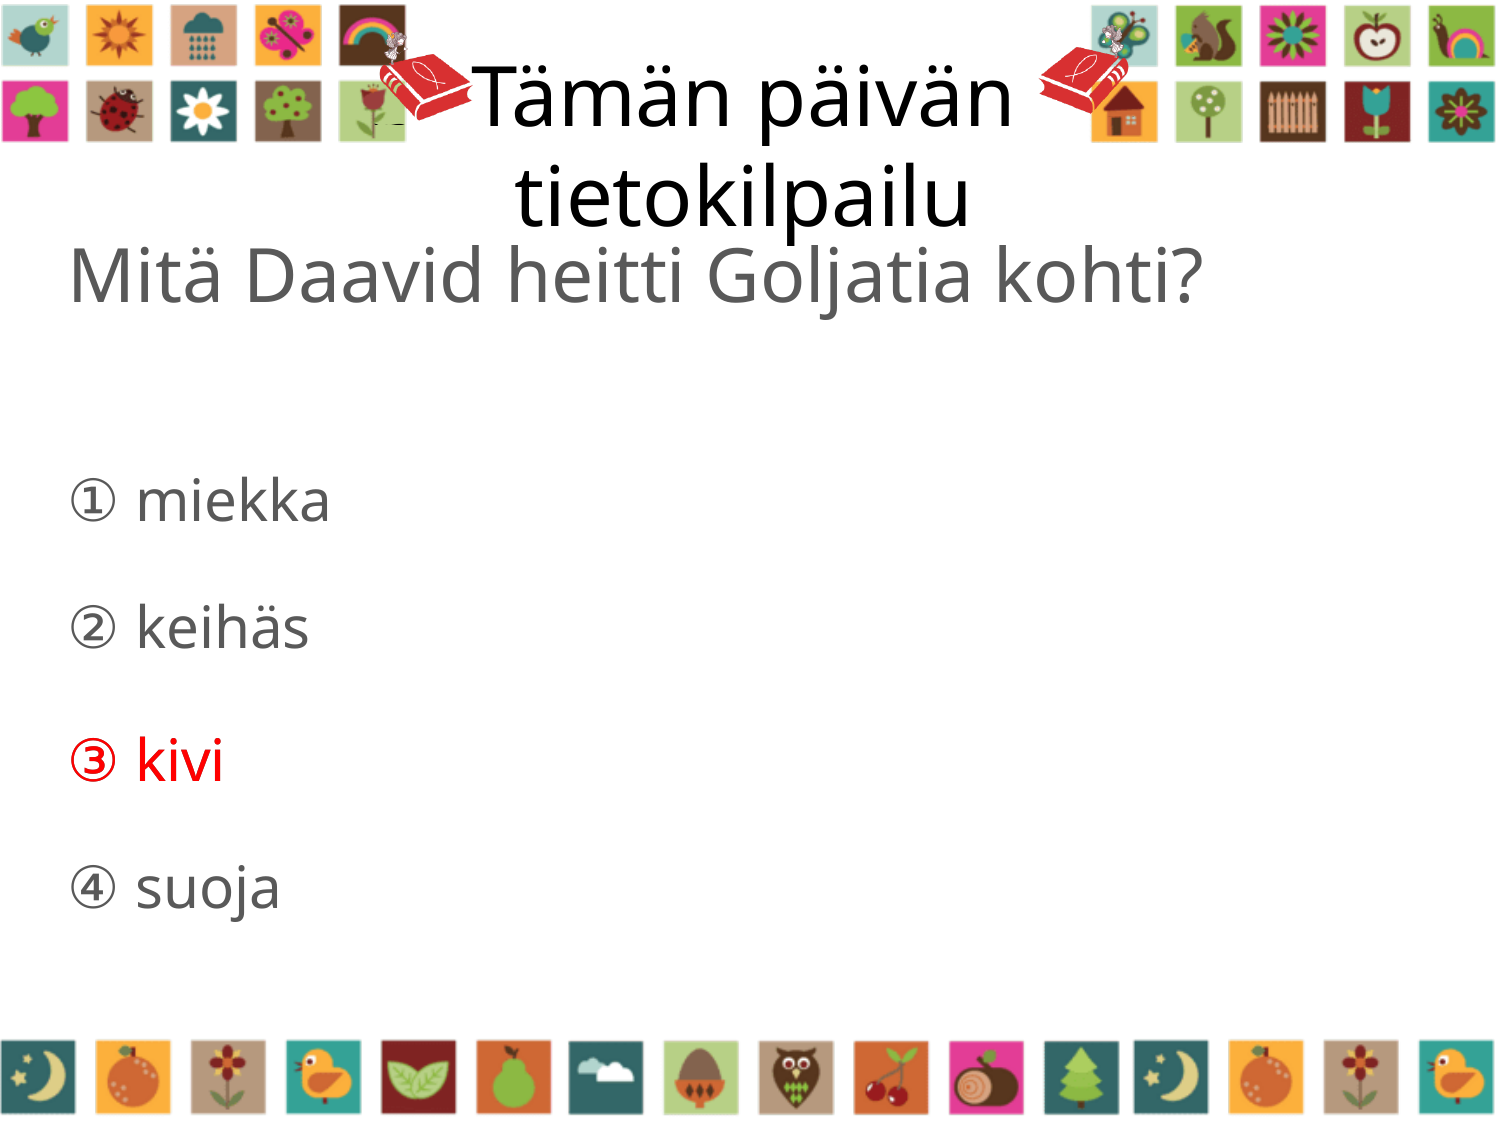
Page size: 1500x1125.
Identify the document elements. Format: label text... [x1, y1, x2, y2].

text_box ④ suoja [53, 842, 1483, 928]
text_box ③ kivi [53, 716, 1483, 801]
picture [1007, 3, 1500, 150]
text_box Tämän päivän tietokilpailu [411, 35, 1077, 219]
text_box ② keihäs [53, 582, 1436, 668]
text_box Mitä Daavid heitti Goljatia kohti? [53, 219, 1436, 325]
picture [0, 3, 505, 150]
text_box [0, 1028, 1500, 1118]
text_box ① miekka [53, 456, 1436, 541]
